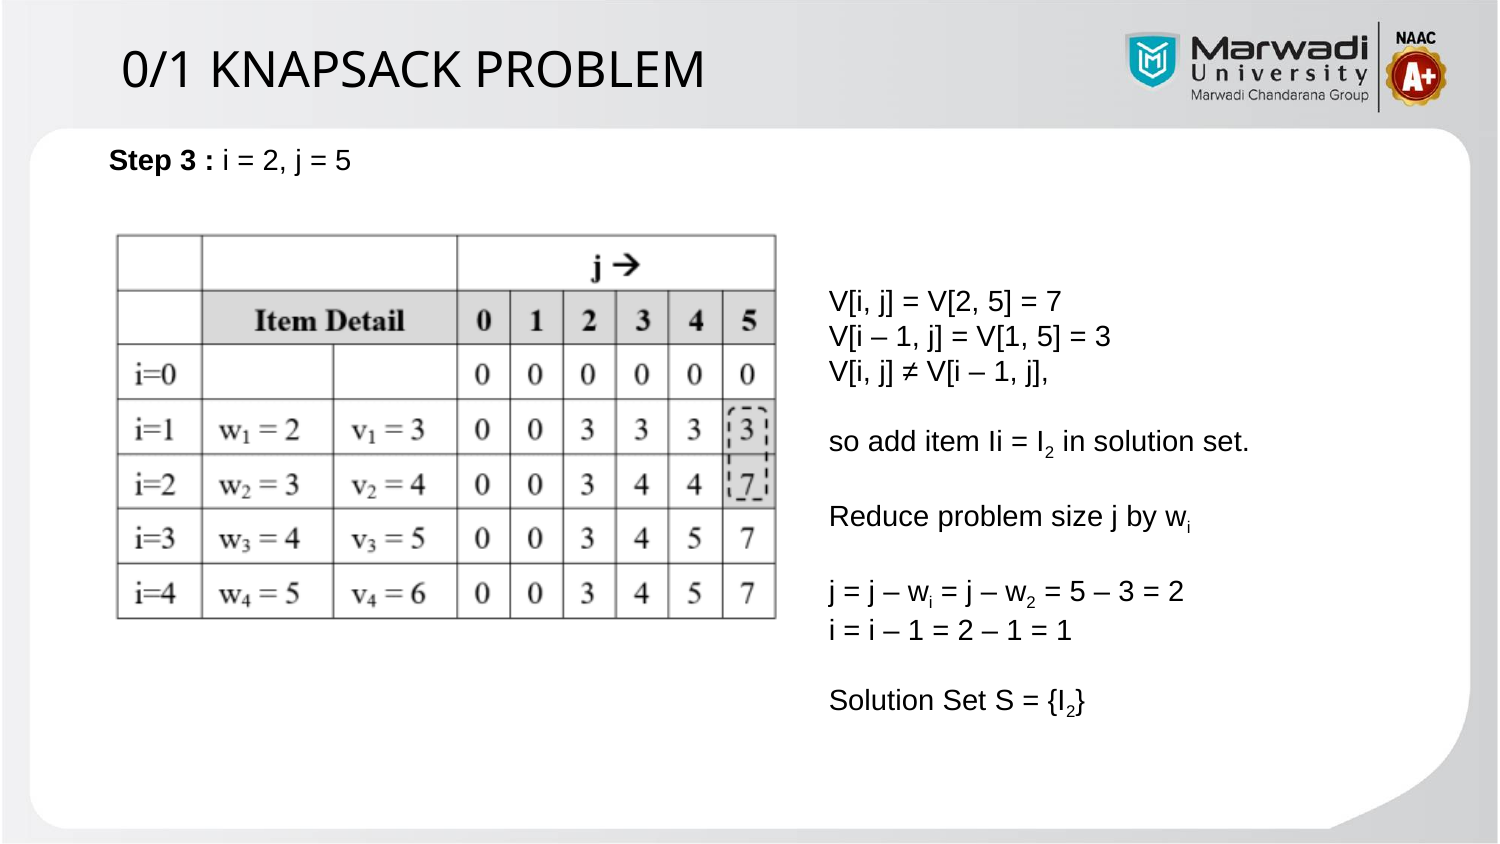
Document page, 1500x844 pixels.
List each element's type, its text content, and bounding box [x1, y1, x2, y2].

text_box V[i, j] = V[2, 5] = 7 V[i – 1, j] = V[1, 5] = 3 V[i, j] ≠ V[i – 1, j], so add item Ii = I2 in solution set. Reduce problem size j by wi j = j – wi = j – w2 = 5 – 3 = 2 i = i – 1 = 2 – 1 = 1 Solution Set S = {I2} [813, 275, 1445, 729]
text_box 0/1 KNAPSACK PROBLEM [105, 21, 1180, 112]
picture [1, 0, 1498, 844]
text_box Step 3 : i = 2, j = 5 [94, 134, 595, 184]
